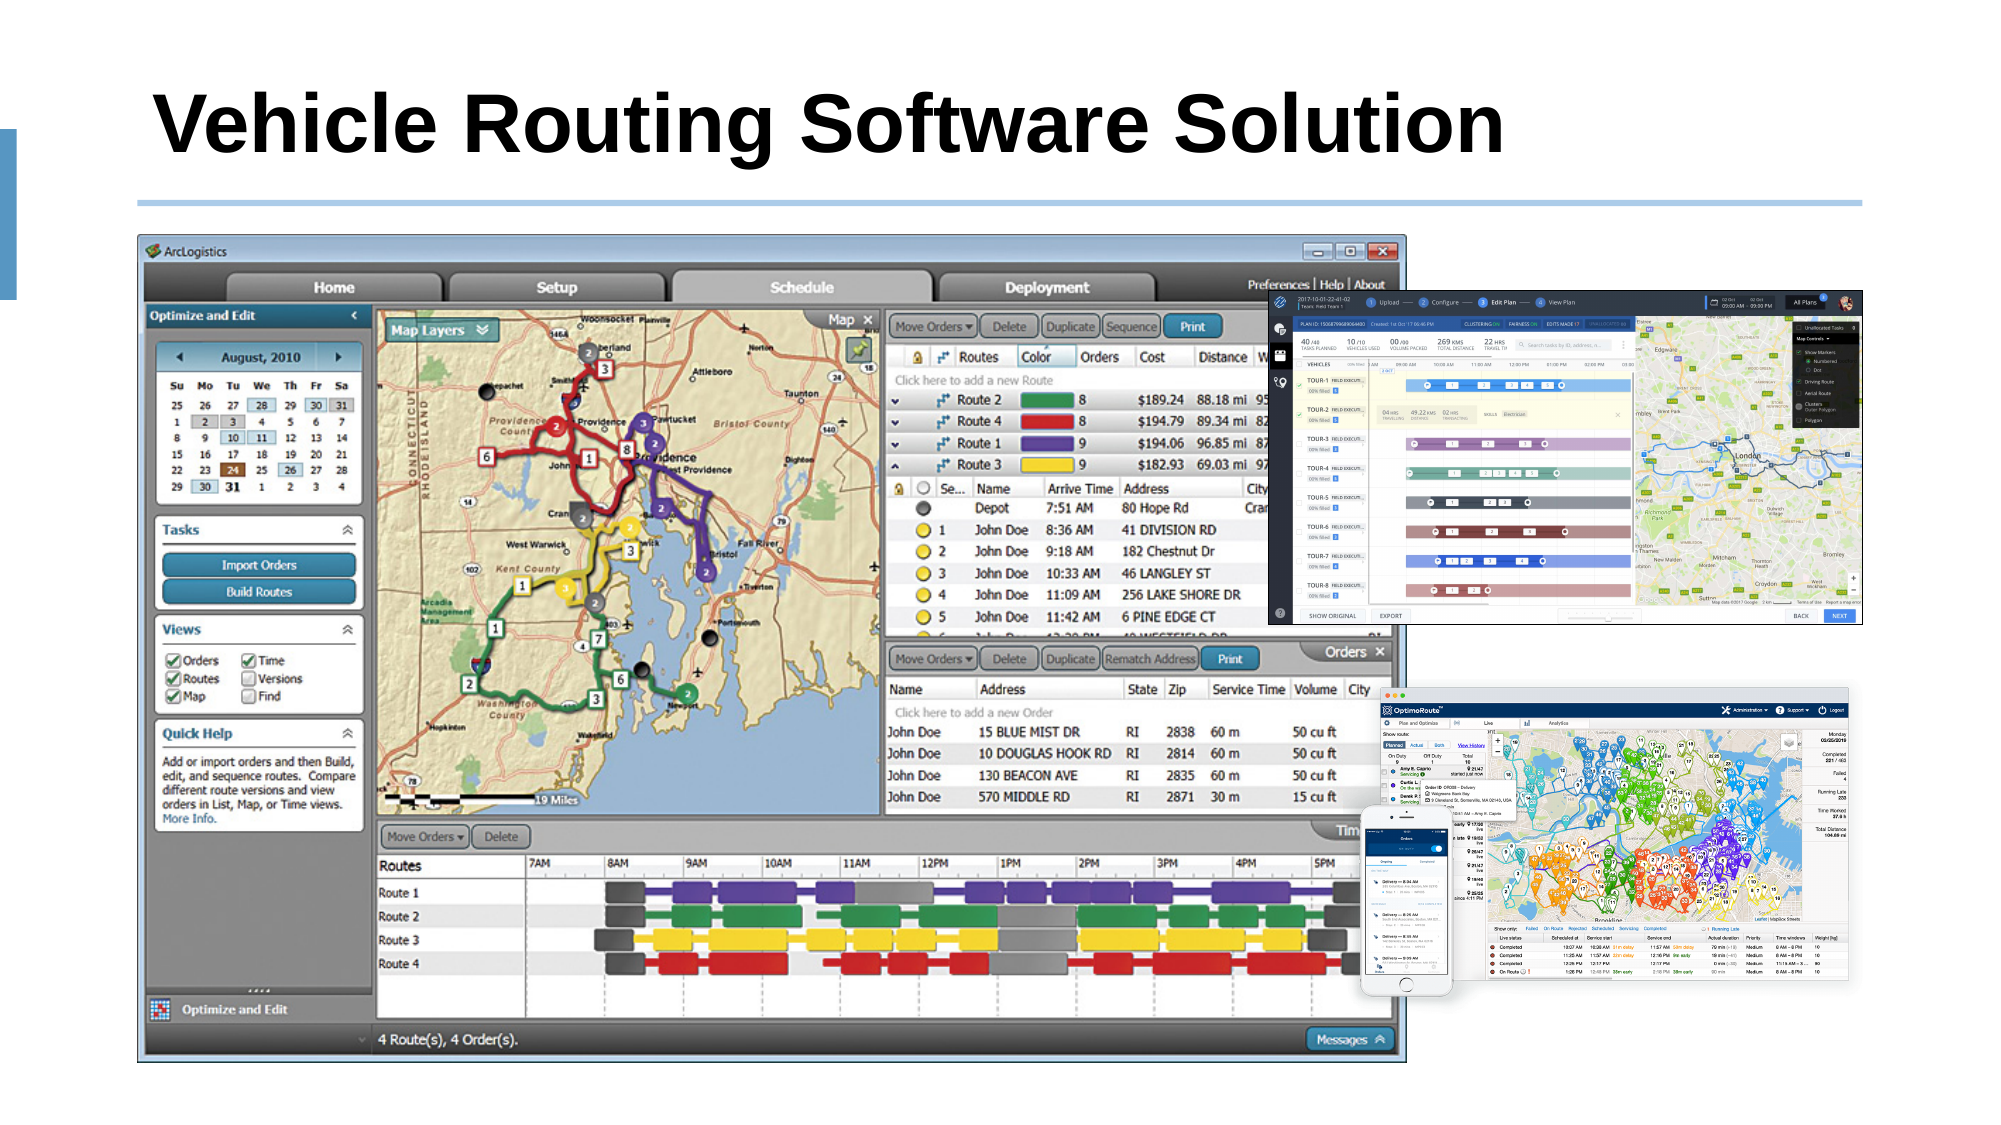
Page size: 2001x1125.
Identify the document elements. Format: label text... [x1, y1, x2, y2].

picture [137, 234, 1863, 1063]
title Vehicle Routing Software Solution [137, 42, 1863, 208]
